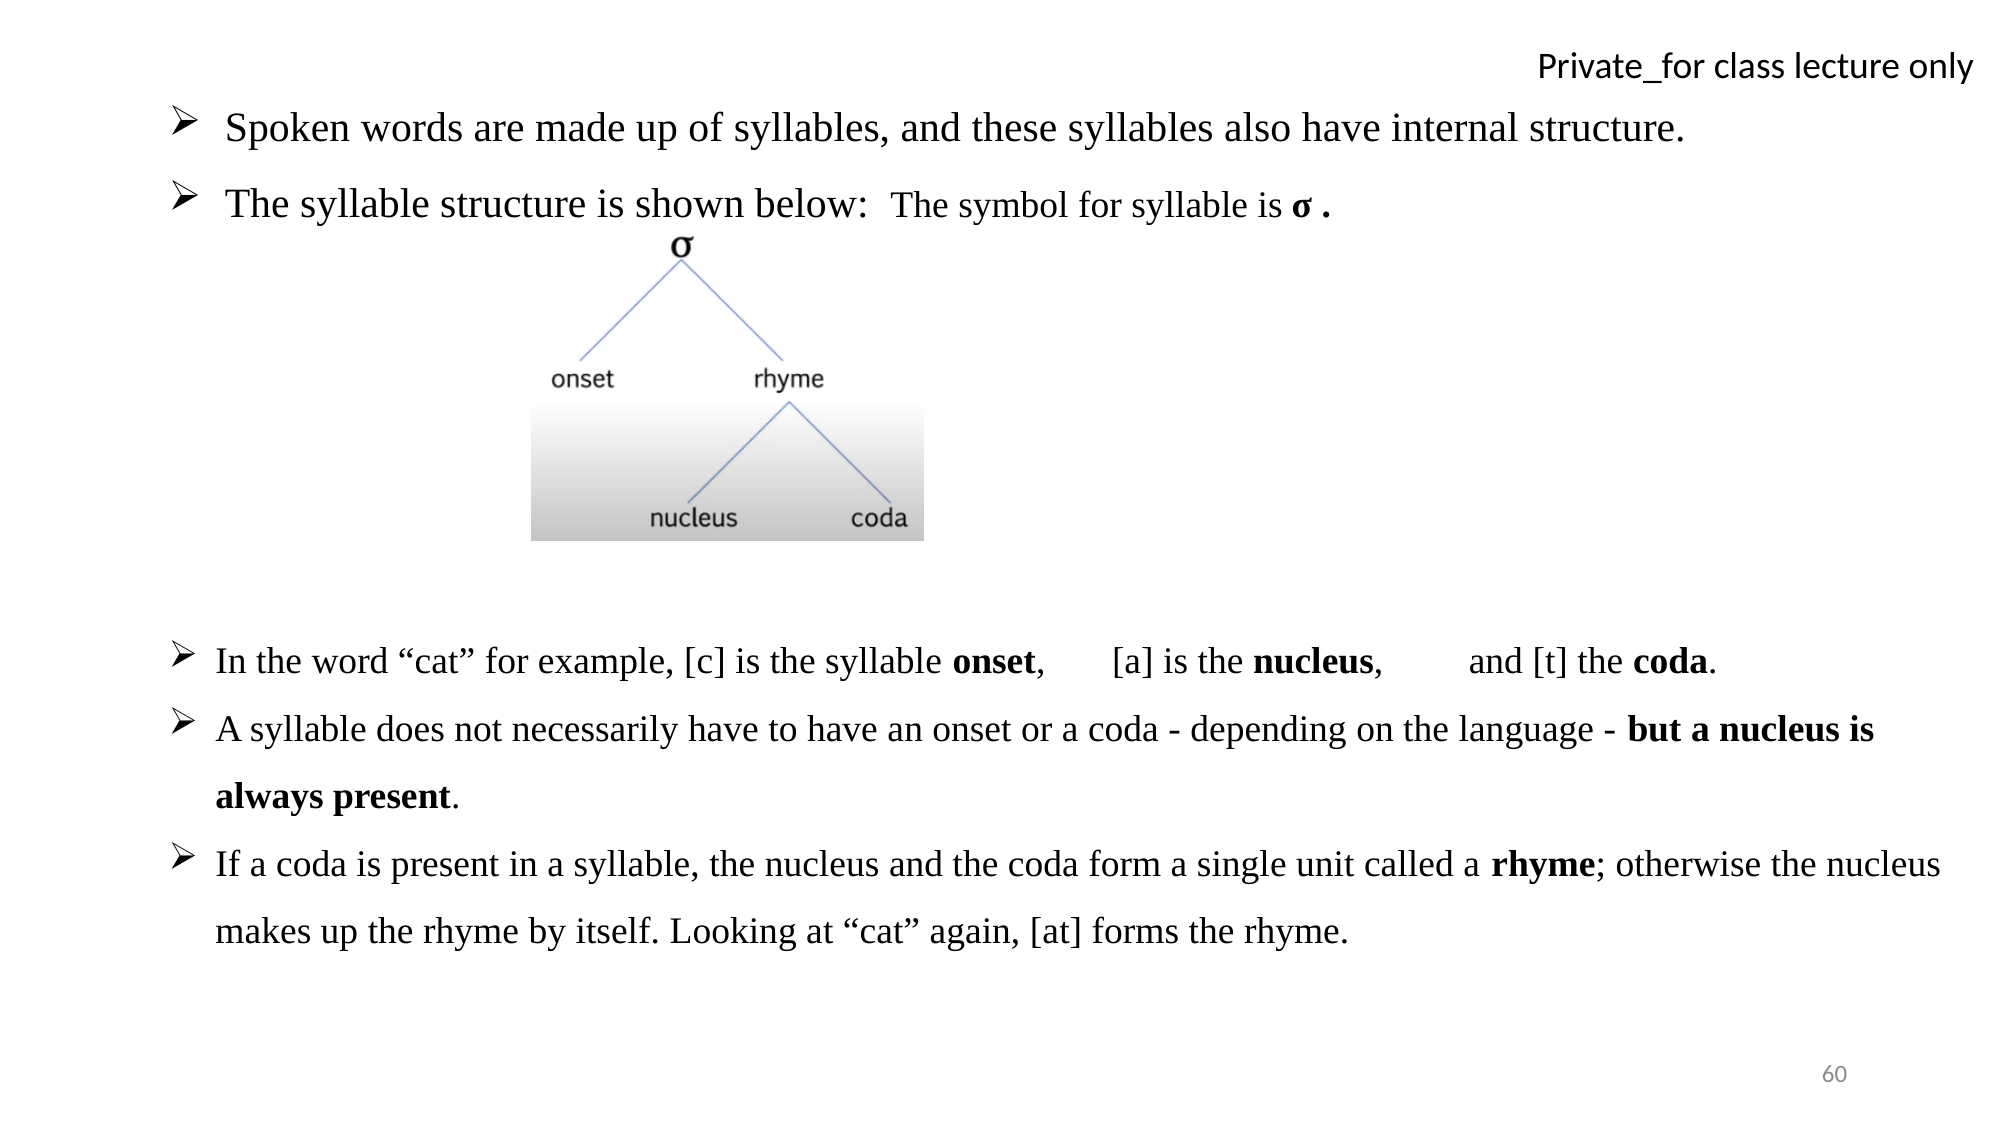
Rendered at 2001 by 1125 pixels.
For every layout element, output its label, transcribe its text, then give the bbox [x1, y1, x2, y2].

subtitle Spoken words are made up of syllables, and these syllables also have internal structure. The syllable structure is shown below: The symbol for syllable is σ . In the word “cat” for example, [c] is the syllable onset, [a] is the nucleus, and [t] the coda. A syllable does not necessarily have to have an onset or a coda - depending on the language - but a nucleus is always present. If a coda is present in a syllable, the nucleus and the coda form a single unit called a rhyme; otherwise the nucleus makes up the rhyme by itself. Looking at “cat” again, [at] forms the rhyme. [153, 92, 1988, 1043]
slide_number 60 [1412, 1042, 1863, 1103]
picture [531, 223, 924, 542]
